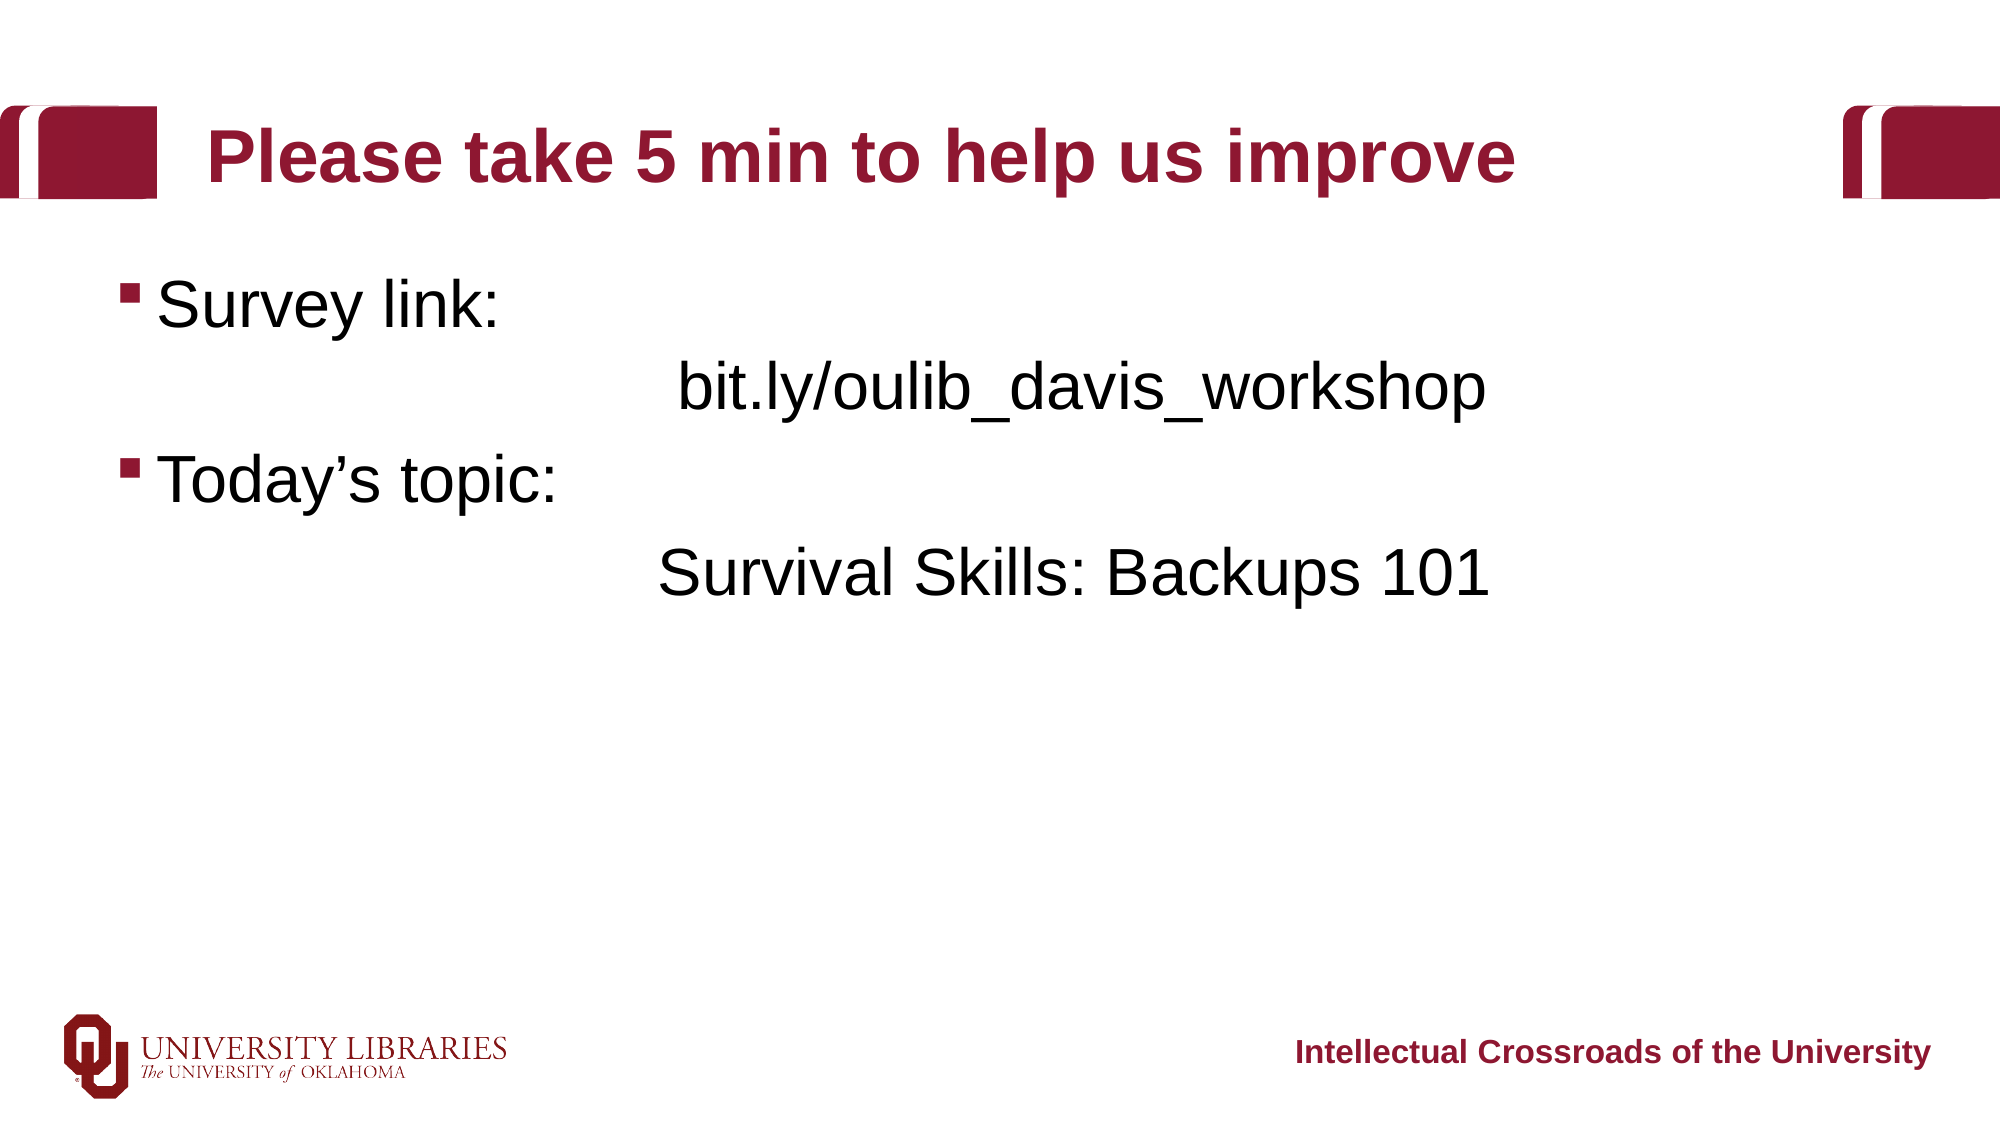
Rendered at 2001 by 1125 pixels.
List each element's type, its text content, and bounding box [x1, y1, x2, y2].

title Please take 5 min to help us improve [191, 110, 1839, 193]
list Survey link: bit.ly/oulib_davis_workshop Today’s topic: Survival Skills: Backups 101 [99, 262, 1900, 939]
picture [41, 988, 532, 1112]
